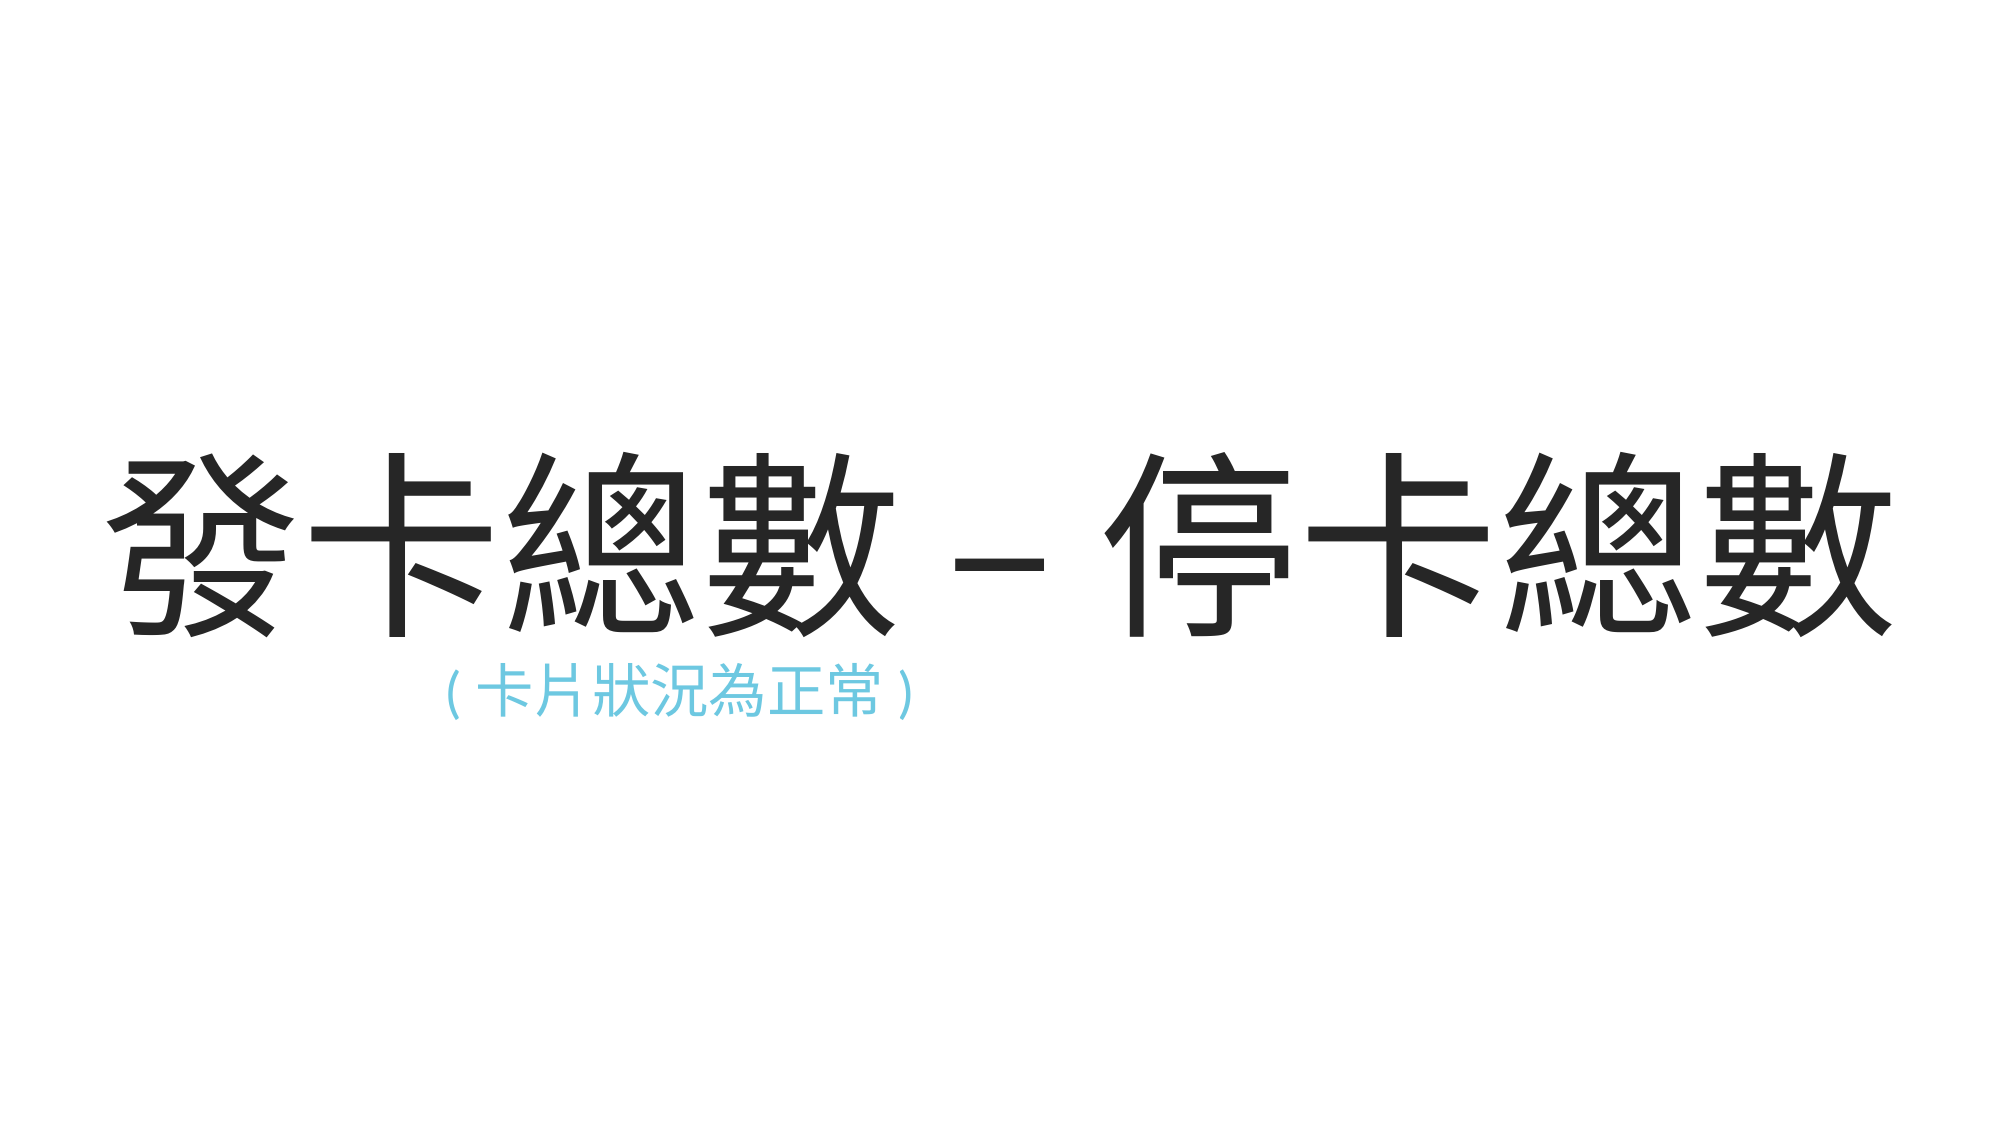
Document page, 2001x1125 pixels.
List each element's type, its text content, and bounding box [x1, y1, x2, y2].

text_box (卡片狀況為正常) [429, 647, 931, 732]
title 發卡總數 – 停卡總數 [0, 420, 2000, 662]
